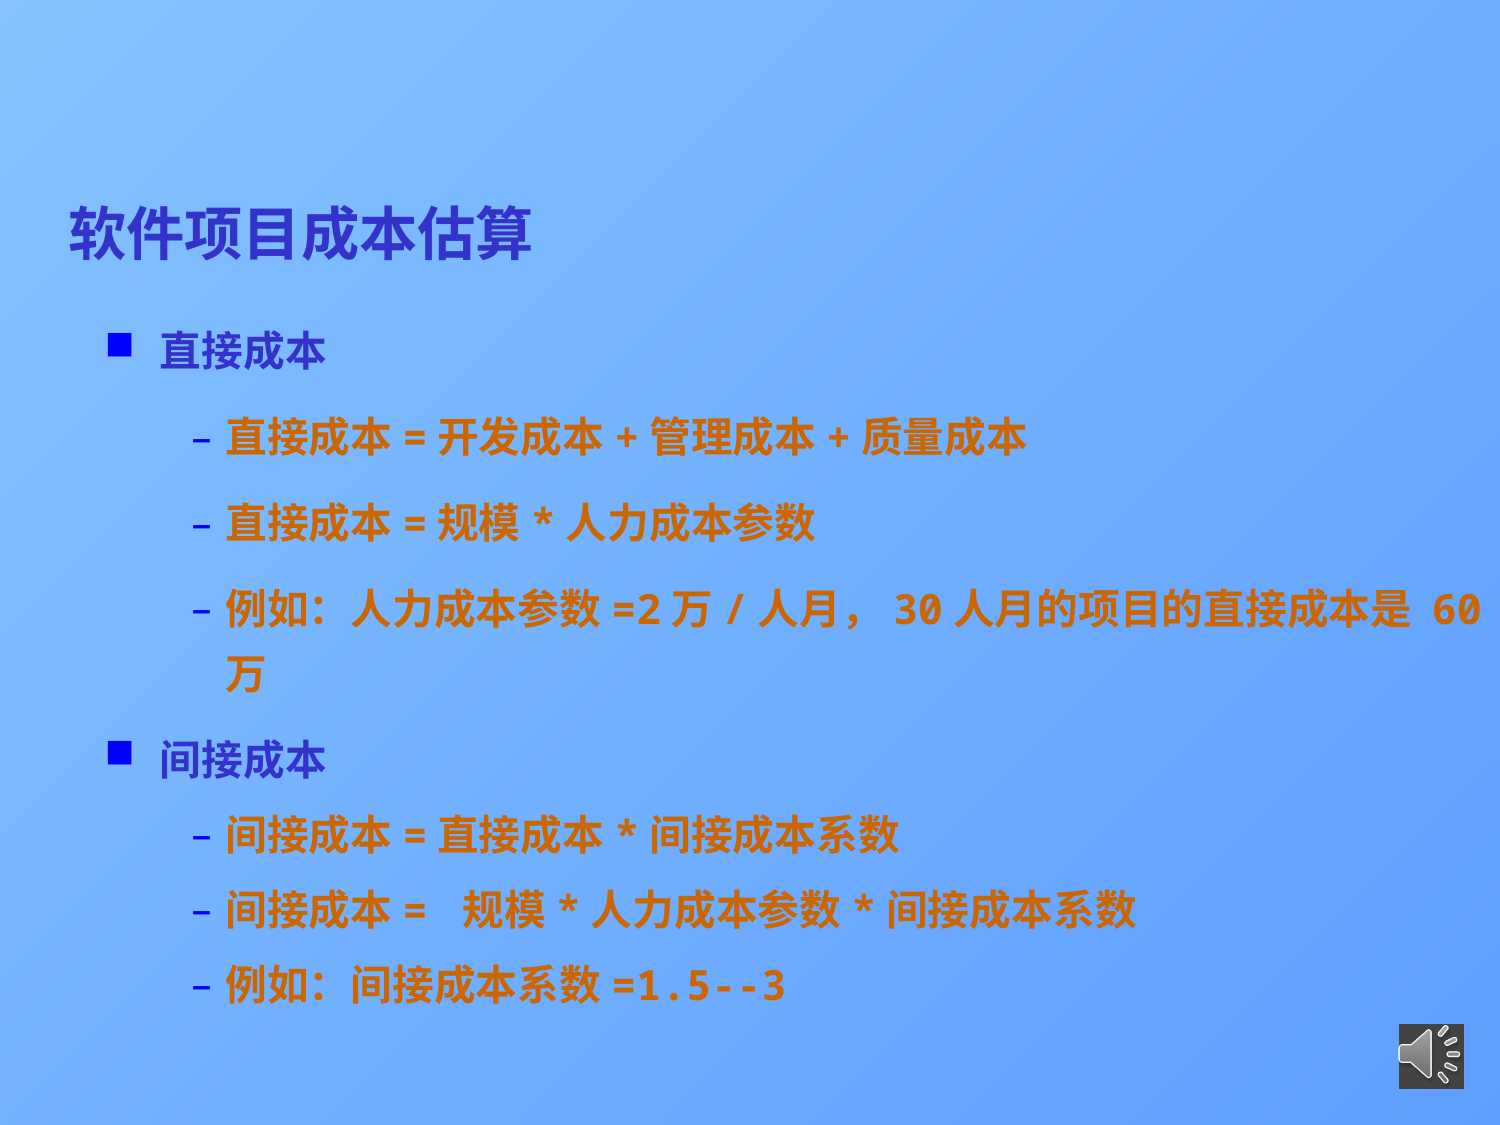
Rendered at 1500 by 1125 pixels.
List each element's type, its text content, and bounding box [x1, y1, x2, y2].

title 软件项目成本估算 [53, 172, 1471, 291]
list 直接成本 直接成本=开发成本+管理成本+质量成本 直接成本=规模*人力成本参数 例如：人力成本参数=2万/人月，30人月的项目的直接成本是 60万 间接成本 间接成本=直接成本*间接成本系数 间接成本= 规模*人力成本参数*间接成本系数 例如：间接成本系数=1.5--3 [88, 302, 1500, 1125]
picture [1397, 1022, 1465, 1090]
